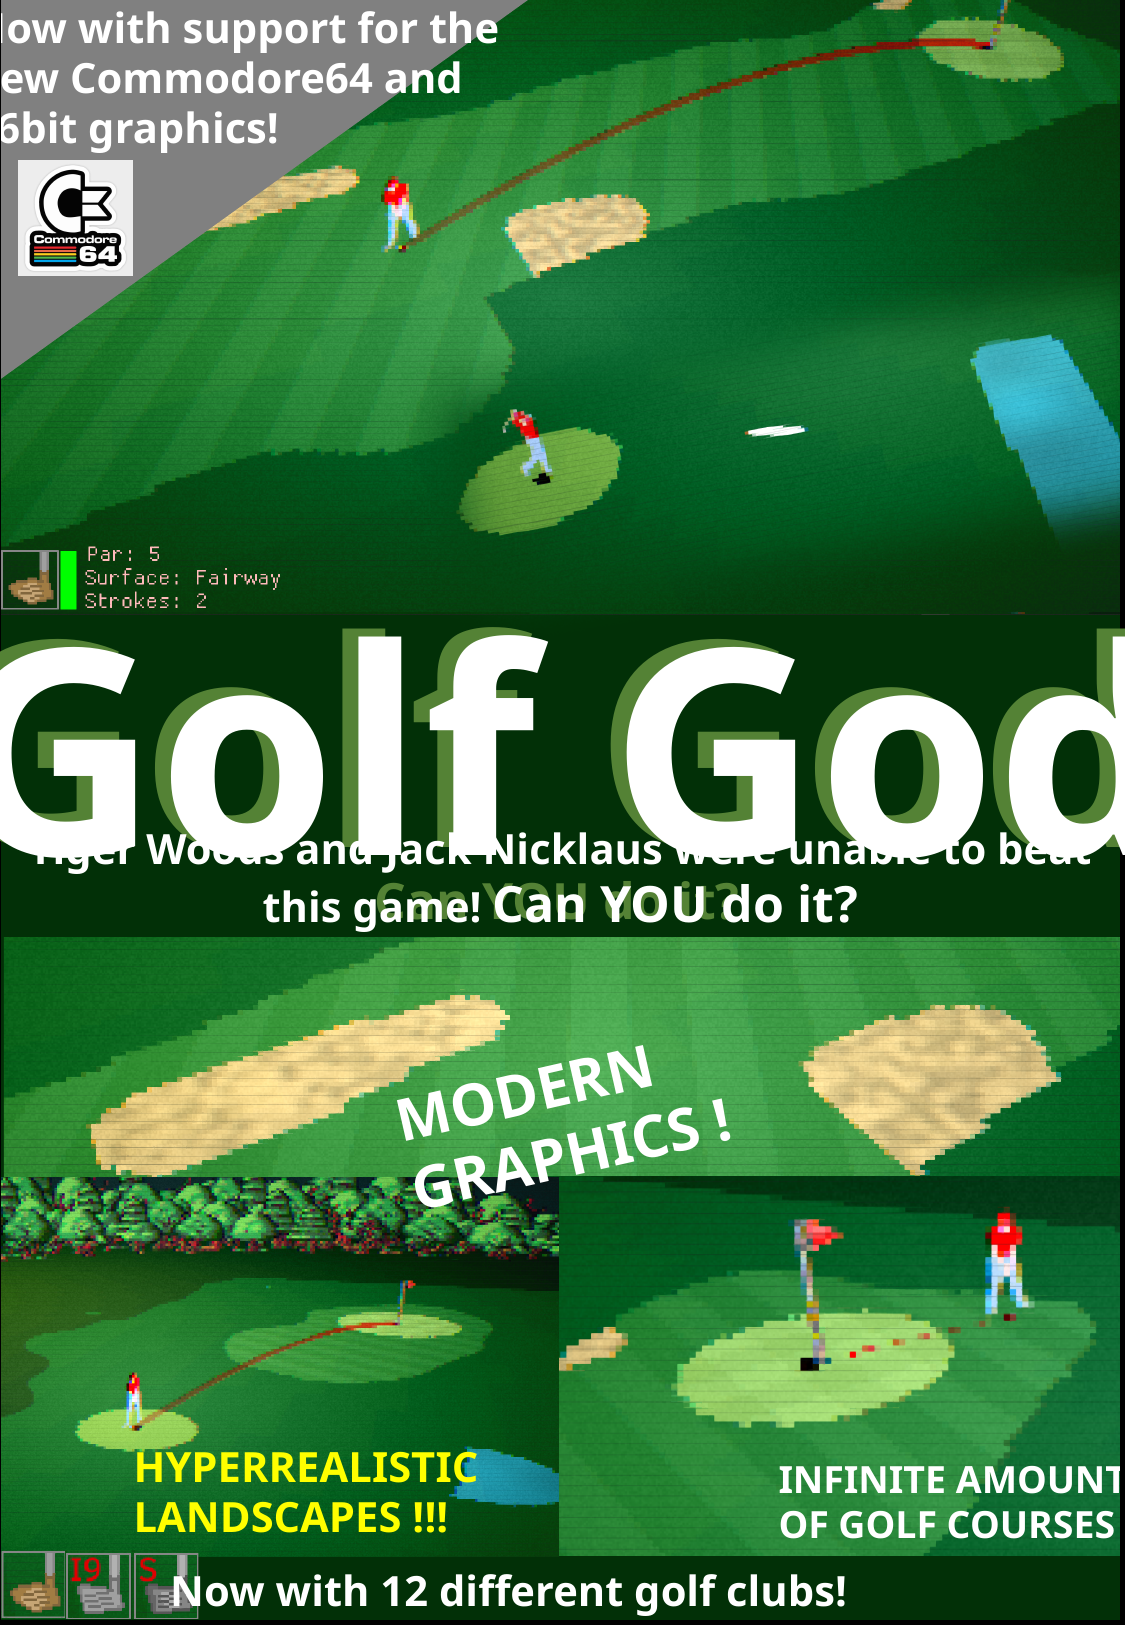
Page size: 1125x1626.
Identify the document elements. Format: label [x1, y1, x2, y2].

text_box [0, 0, 1125, 1625]
